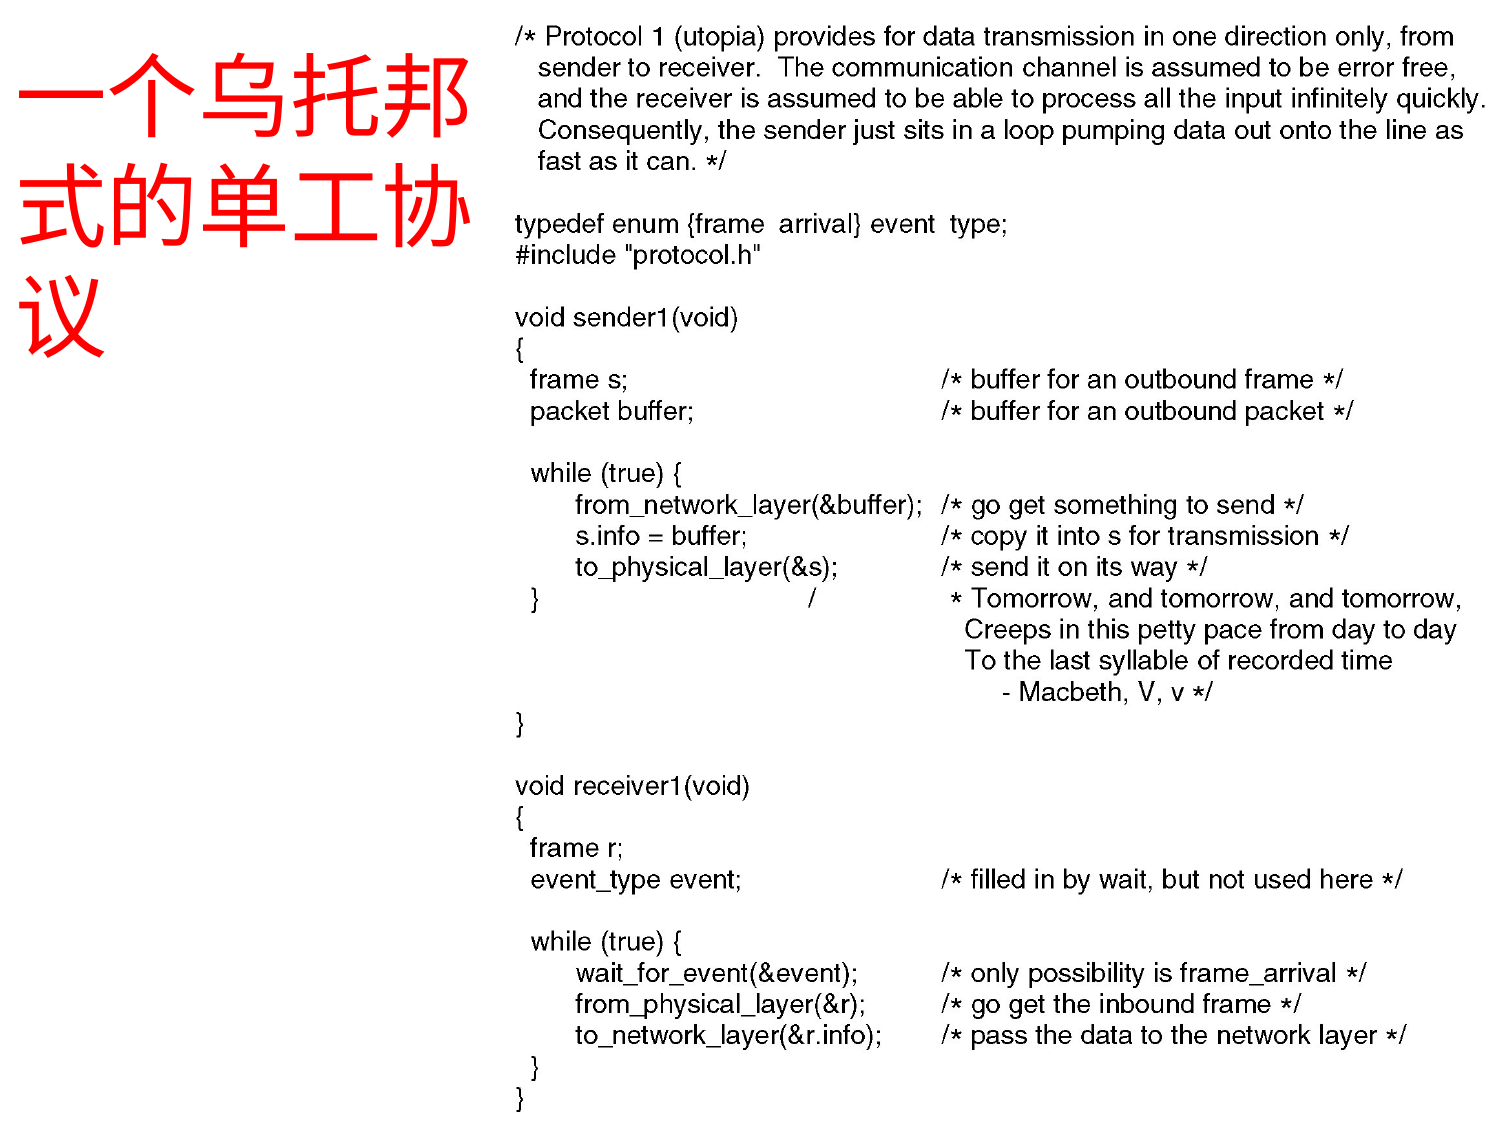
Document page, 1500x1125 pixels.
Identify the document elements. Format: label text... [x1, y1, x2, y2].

picture [514, 19, 1486, 1113]
title 一个乌托邦式的单工协议 [0, 0, 516, 408]
